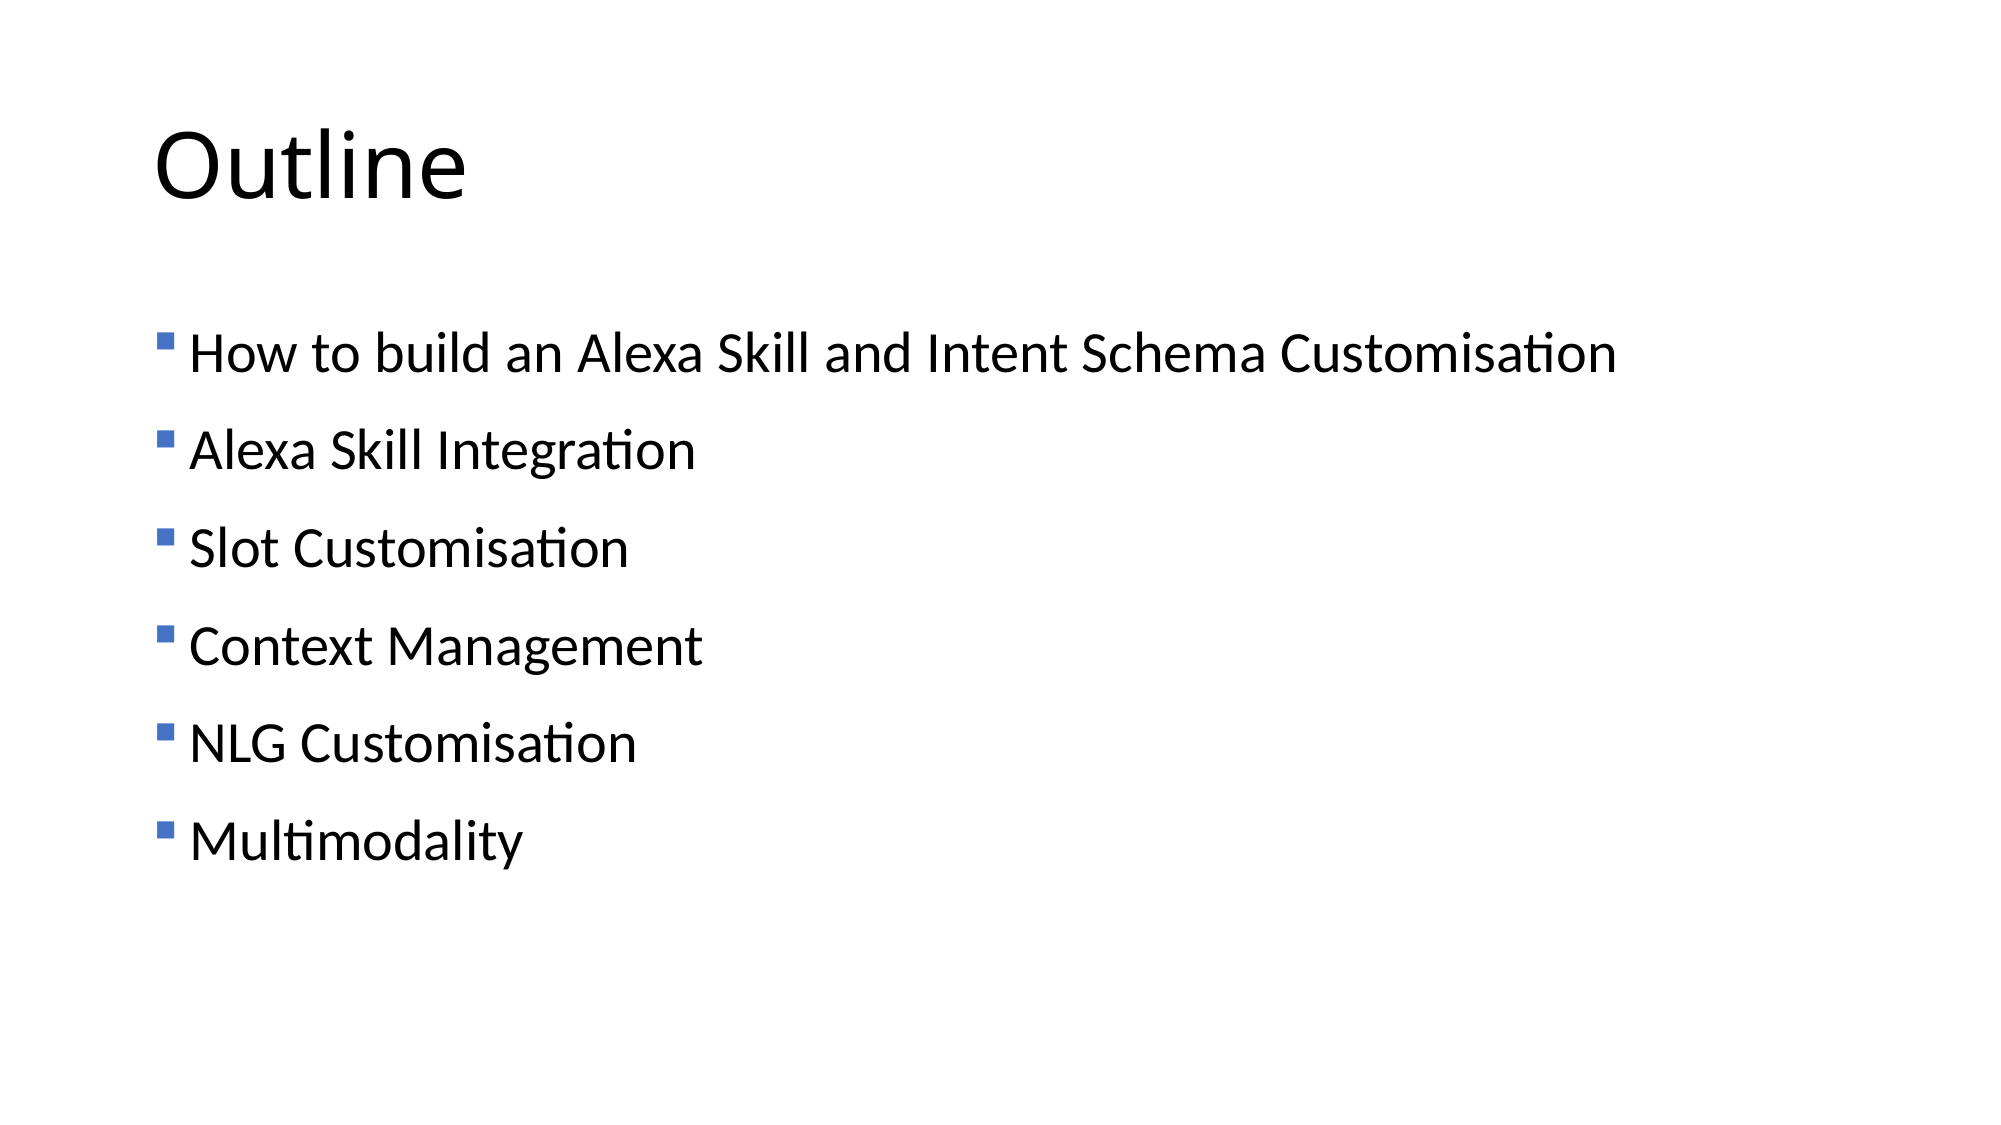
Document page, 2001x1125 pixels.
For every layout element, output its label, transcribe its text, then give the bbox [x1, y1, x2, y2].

list How to build an Alexa Skill and Intent Schema Customisation Alexa Skill Integration Slot Customisation Context Management NLG Customisation Multimodality [137, 299, 1863, 1014]
title Outline [137, 59, 1863, 278]
